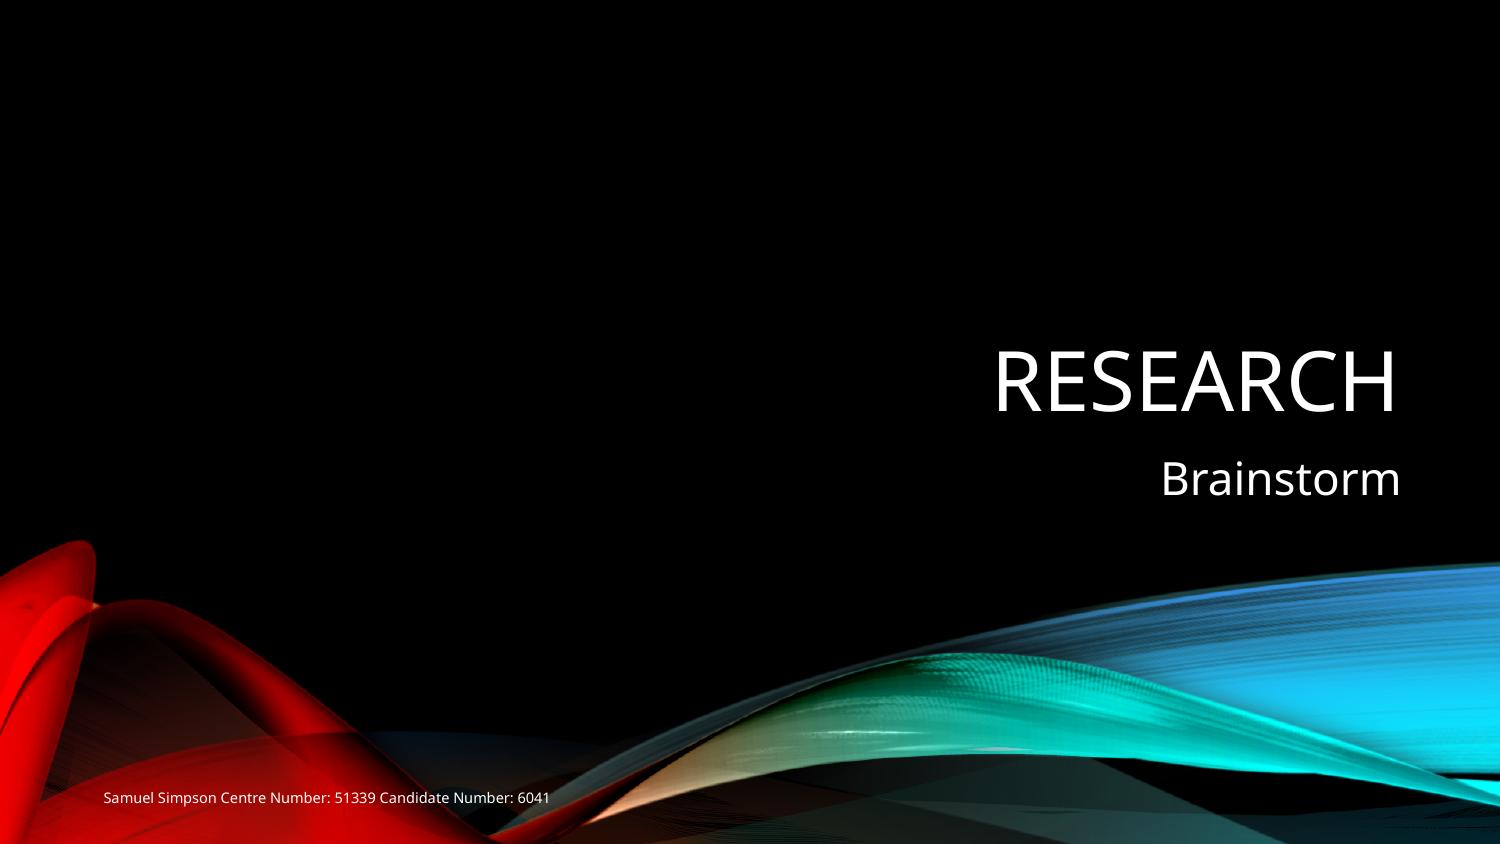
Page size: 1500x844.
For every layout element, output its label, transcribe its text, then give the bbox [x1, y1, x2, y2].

title Research [84, 92, 1416, 438]
footer Samuel Simpson Centre Number: 51339 Candidate Number: 6041 [88, 776, 949, 821]
list Brainstorm [126, 448, 1417, 566]
picture [0, 538, 1500, 844]
